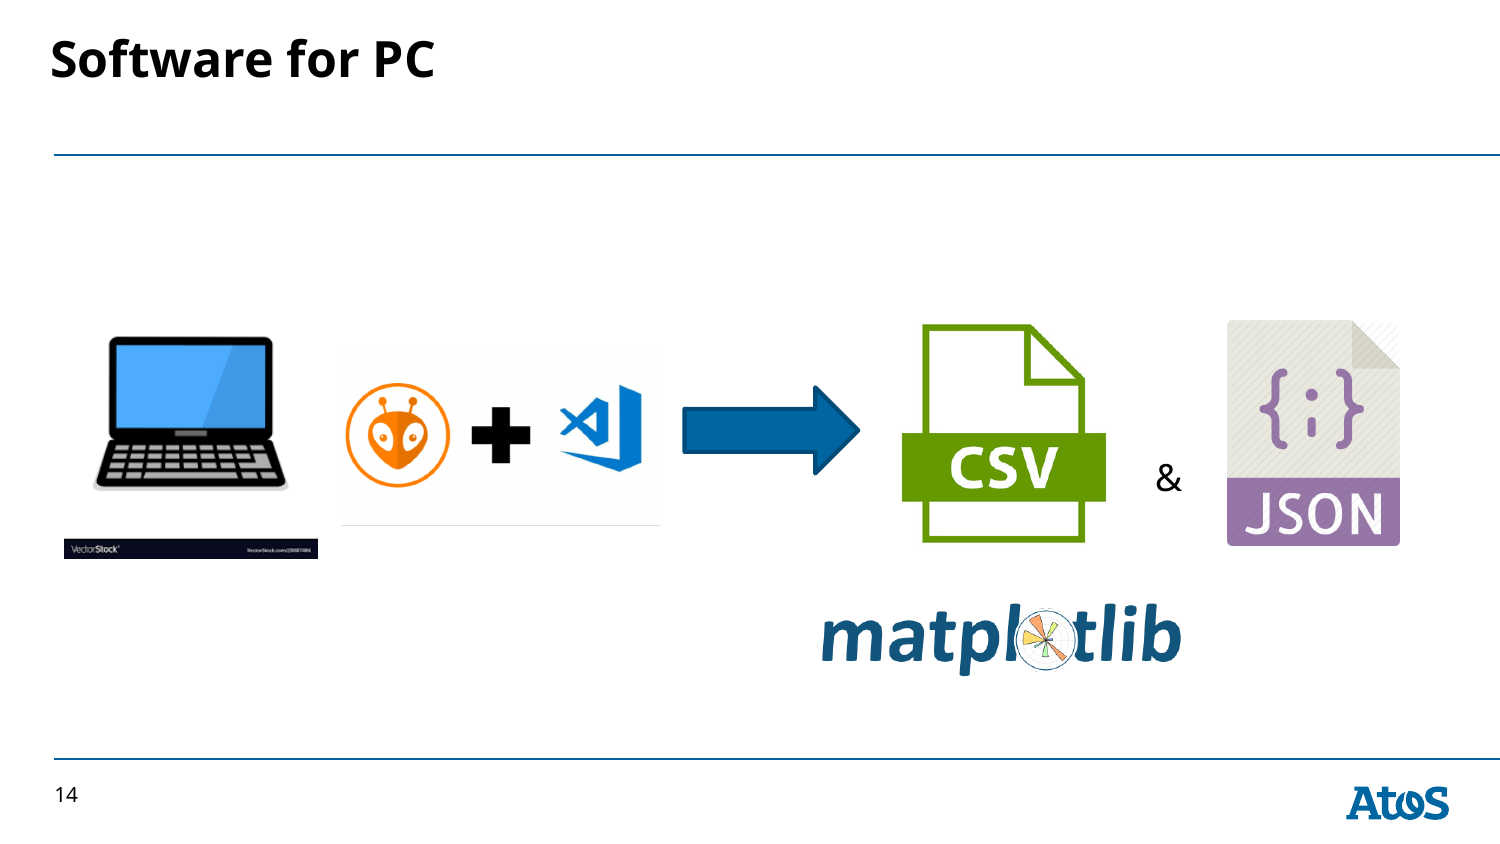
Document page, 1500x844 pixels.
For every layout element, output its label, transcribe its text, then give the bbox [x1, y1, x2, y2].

picture [1226, 320, 1400, 546]
picture [340, 338, 660, 531]
text_box & [1140, 446, 1198, 507]
picture [806, 590, 1201, 686]
picture [64, 285, 319, 559]
slide_number 14 [39, 778, 113, 814]
picture [885, 315, 1121, 551]
text_box [682, 385, 861, 476]
title Software for PC [35, 20, 1471, 139]
